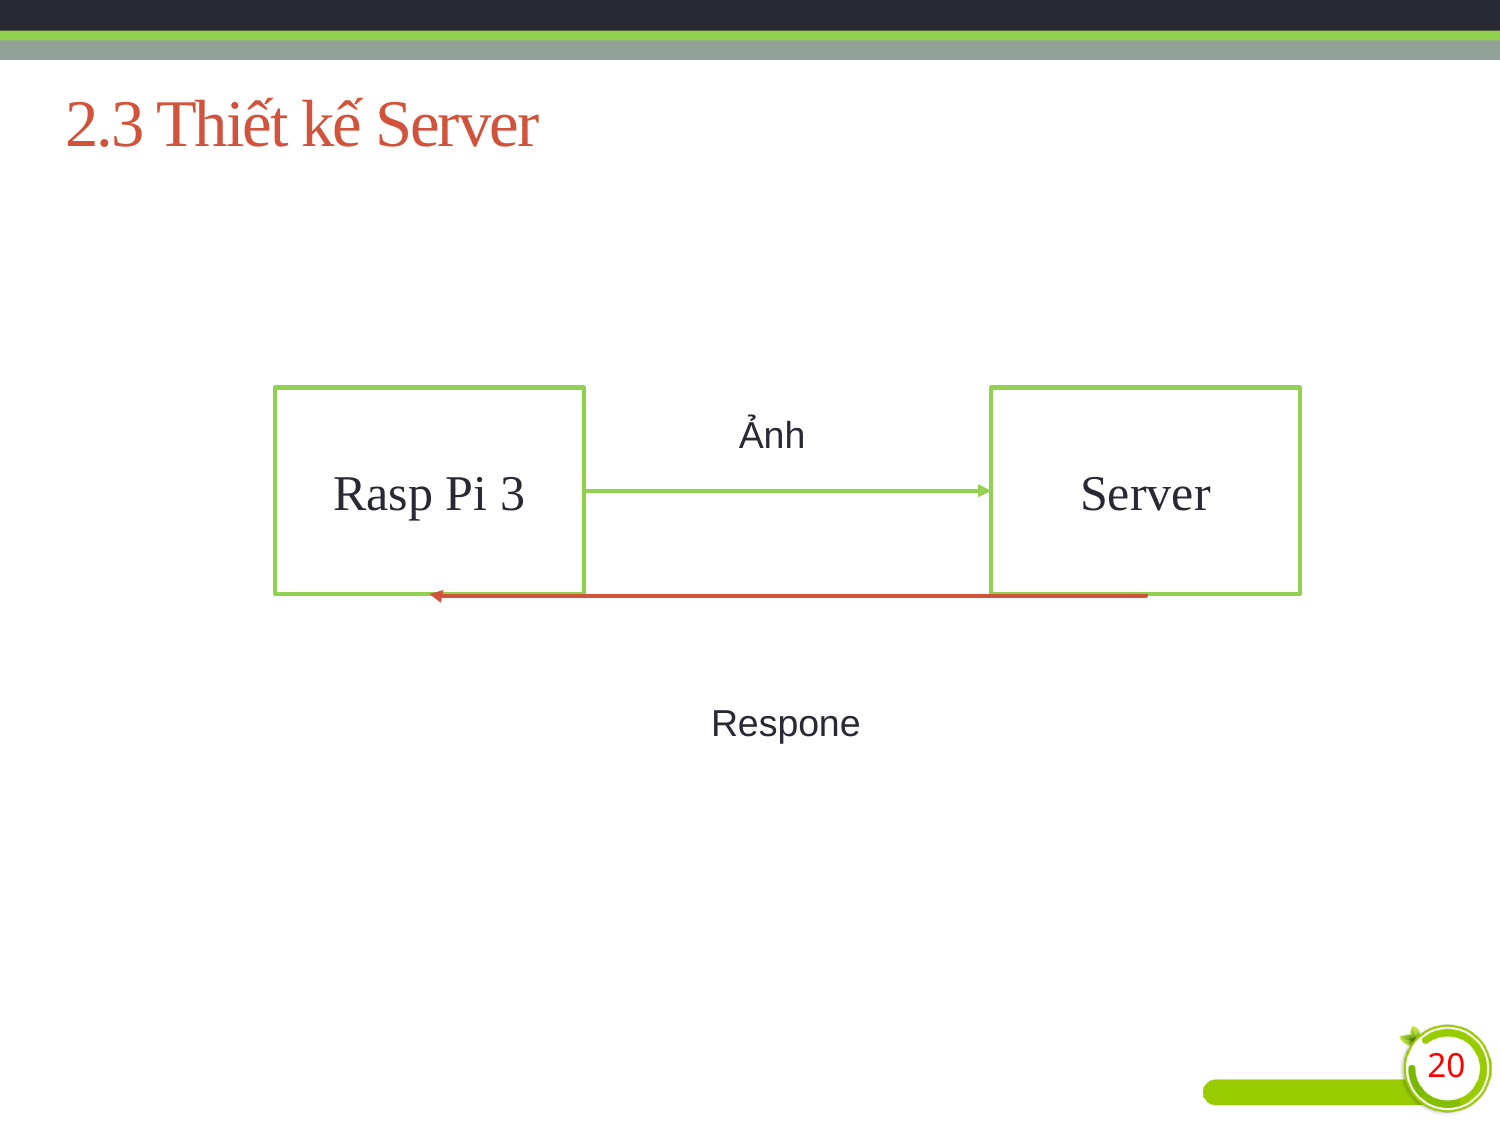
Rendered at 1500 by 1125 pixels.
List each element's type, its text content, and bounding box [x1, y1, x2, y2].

picture [1191, 938, 1500, 1125]
text_box 2.3 Thiết kế Server [50, 77, 1337, 163]
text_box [274, 387, 1301, 776]
